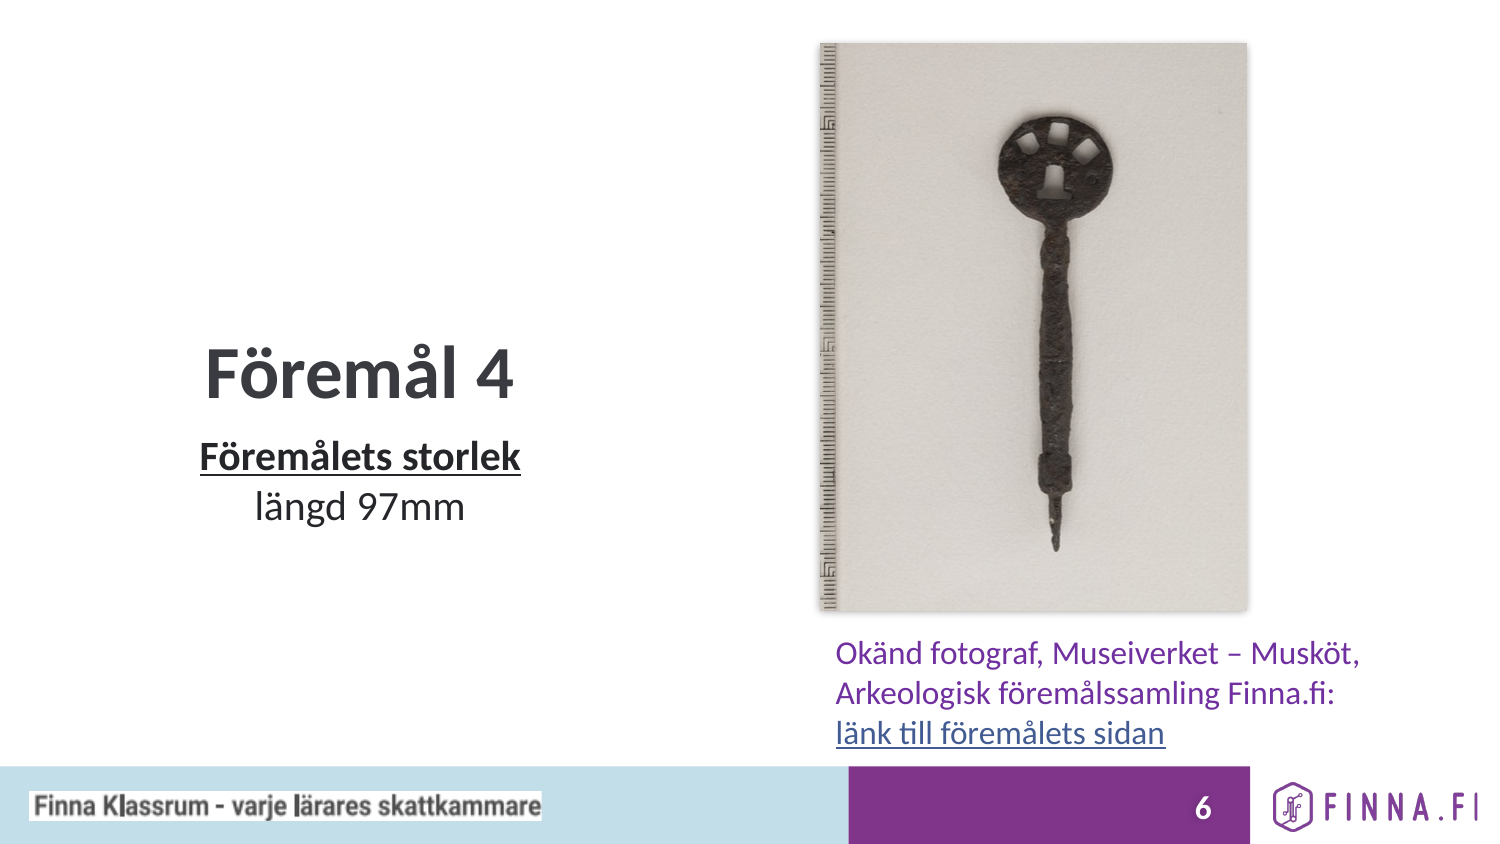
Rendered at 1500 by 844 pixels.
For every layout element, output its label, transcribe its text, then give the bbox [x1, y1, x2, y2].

text_box Föremålets storlek längd 97mm [53, 421, 668, 537]
text_box Okänd fotograf, Museiverket – Musköt, Arkeologisk föremålssamling Finna.fi: länk till föremålets sidan [820, 623, 1424, 759]
title Föremål 4 [53, 315, 668, 421]
picture [820, 43, 1247, 611]
slide_number 5 [1155, 781, 1227, 831]
